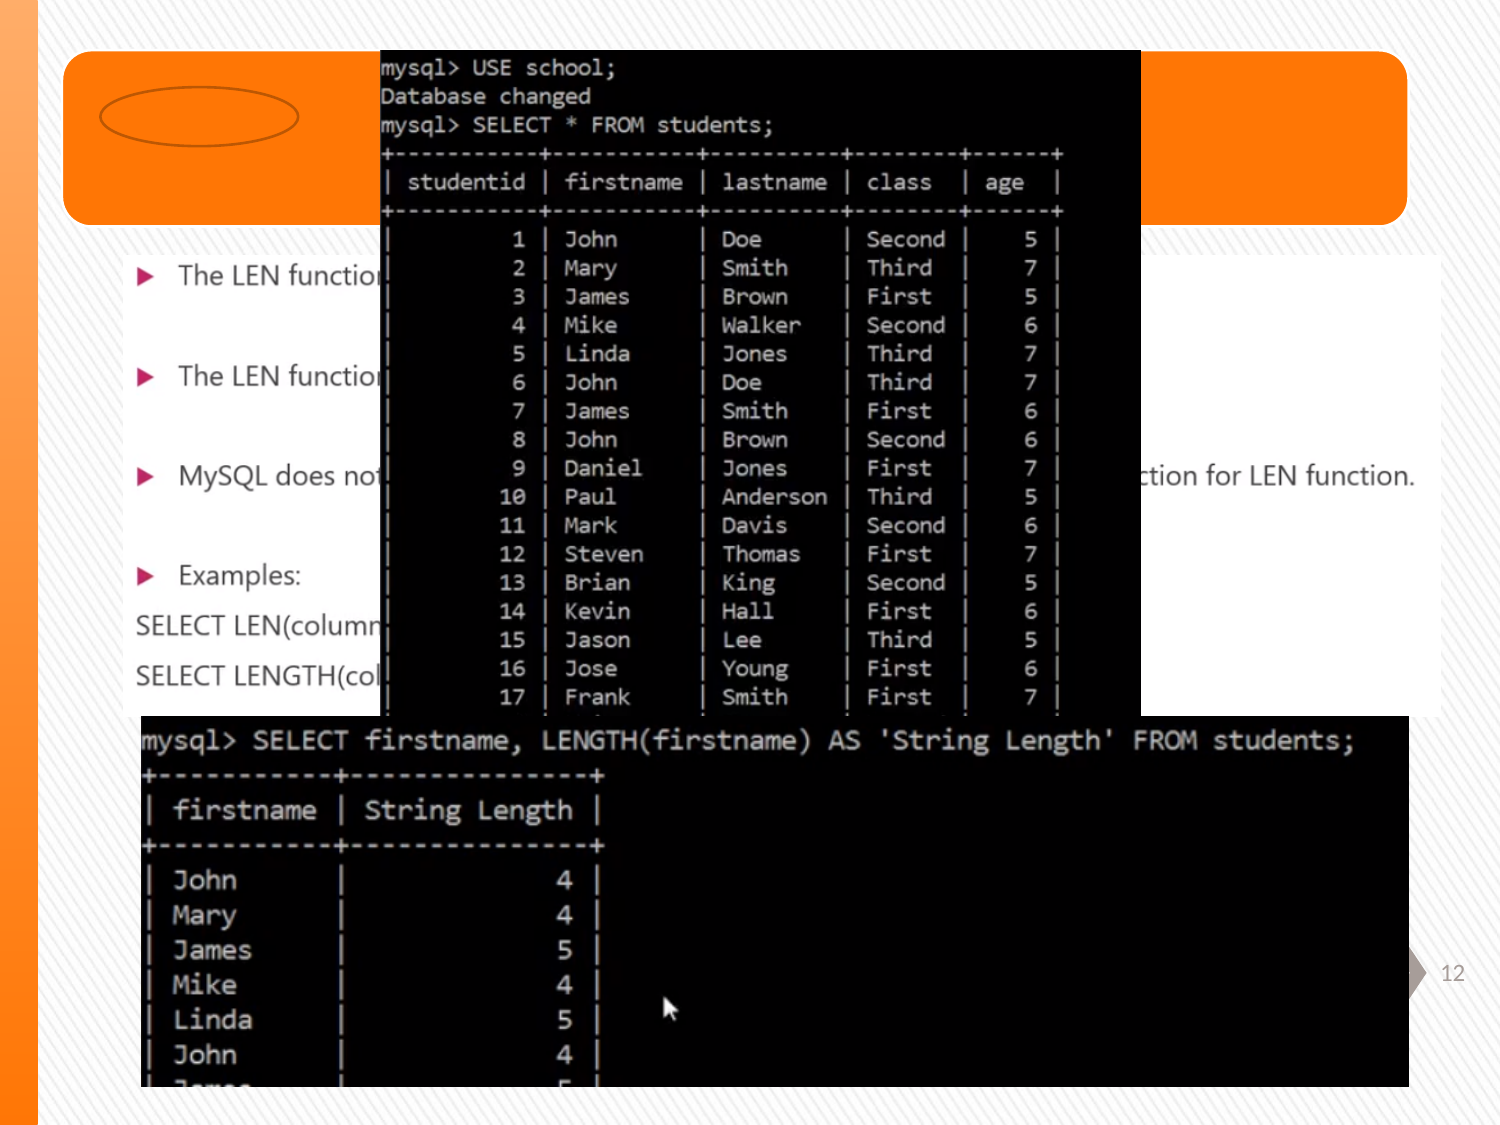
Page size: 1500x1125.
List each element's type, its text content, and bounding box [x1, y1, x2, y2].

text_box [1142, 49, 1409, 227]
slide_number 12 [1425, 941, 1488, 1002]
picture [37, 0, 1500, 1125]
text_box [61, 49, 374, 227]
